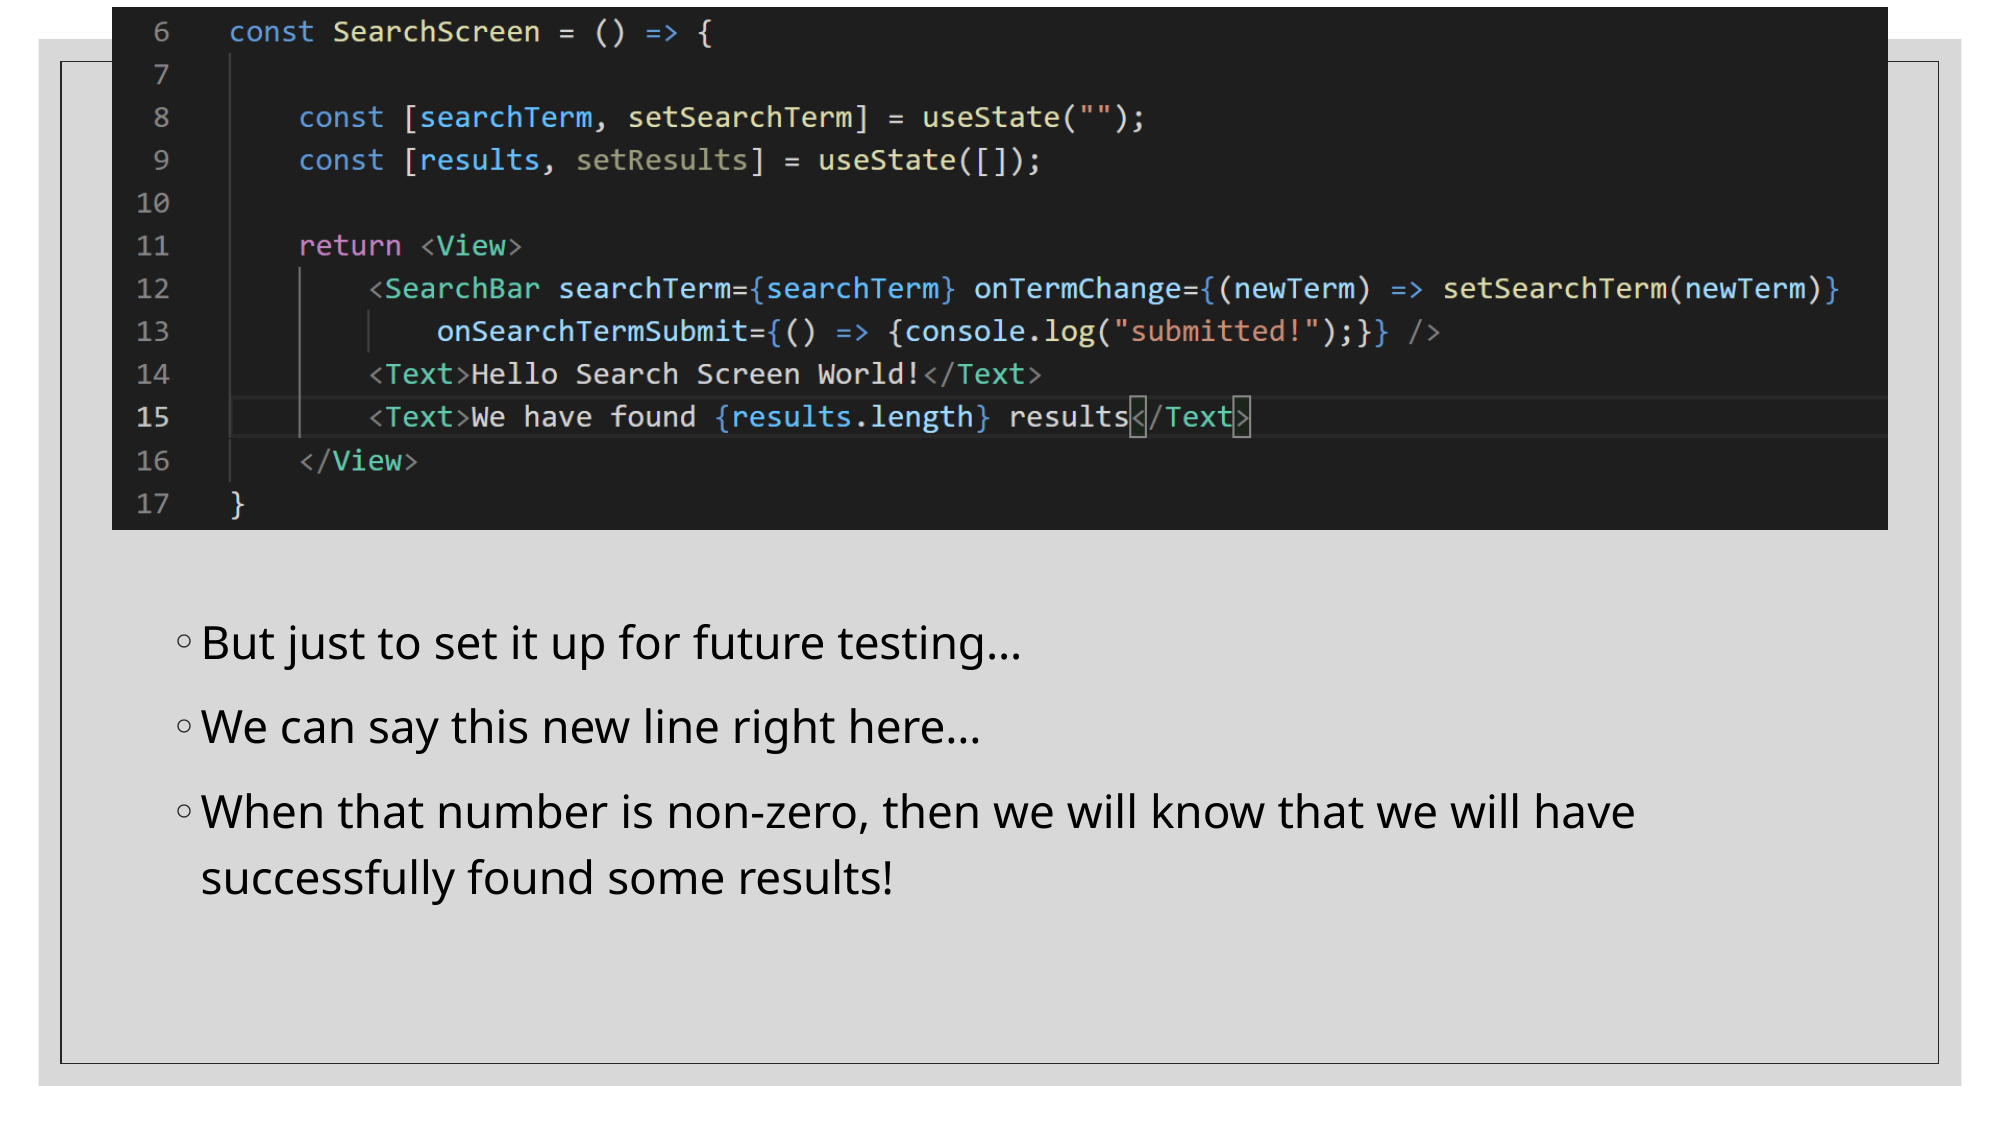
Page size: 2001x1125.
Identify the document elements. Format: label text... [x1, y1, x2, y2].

picture [112, 7, 1888, 530]
list But just to set it up for future testing… We can say this new line right here… When that number is non-zero, then we will know that we will have successfully found some results! [155, 595, 1673, 931]
